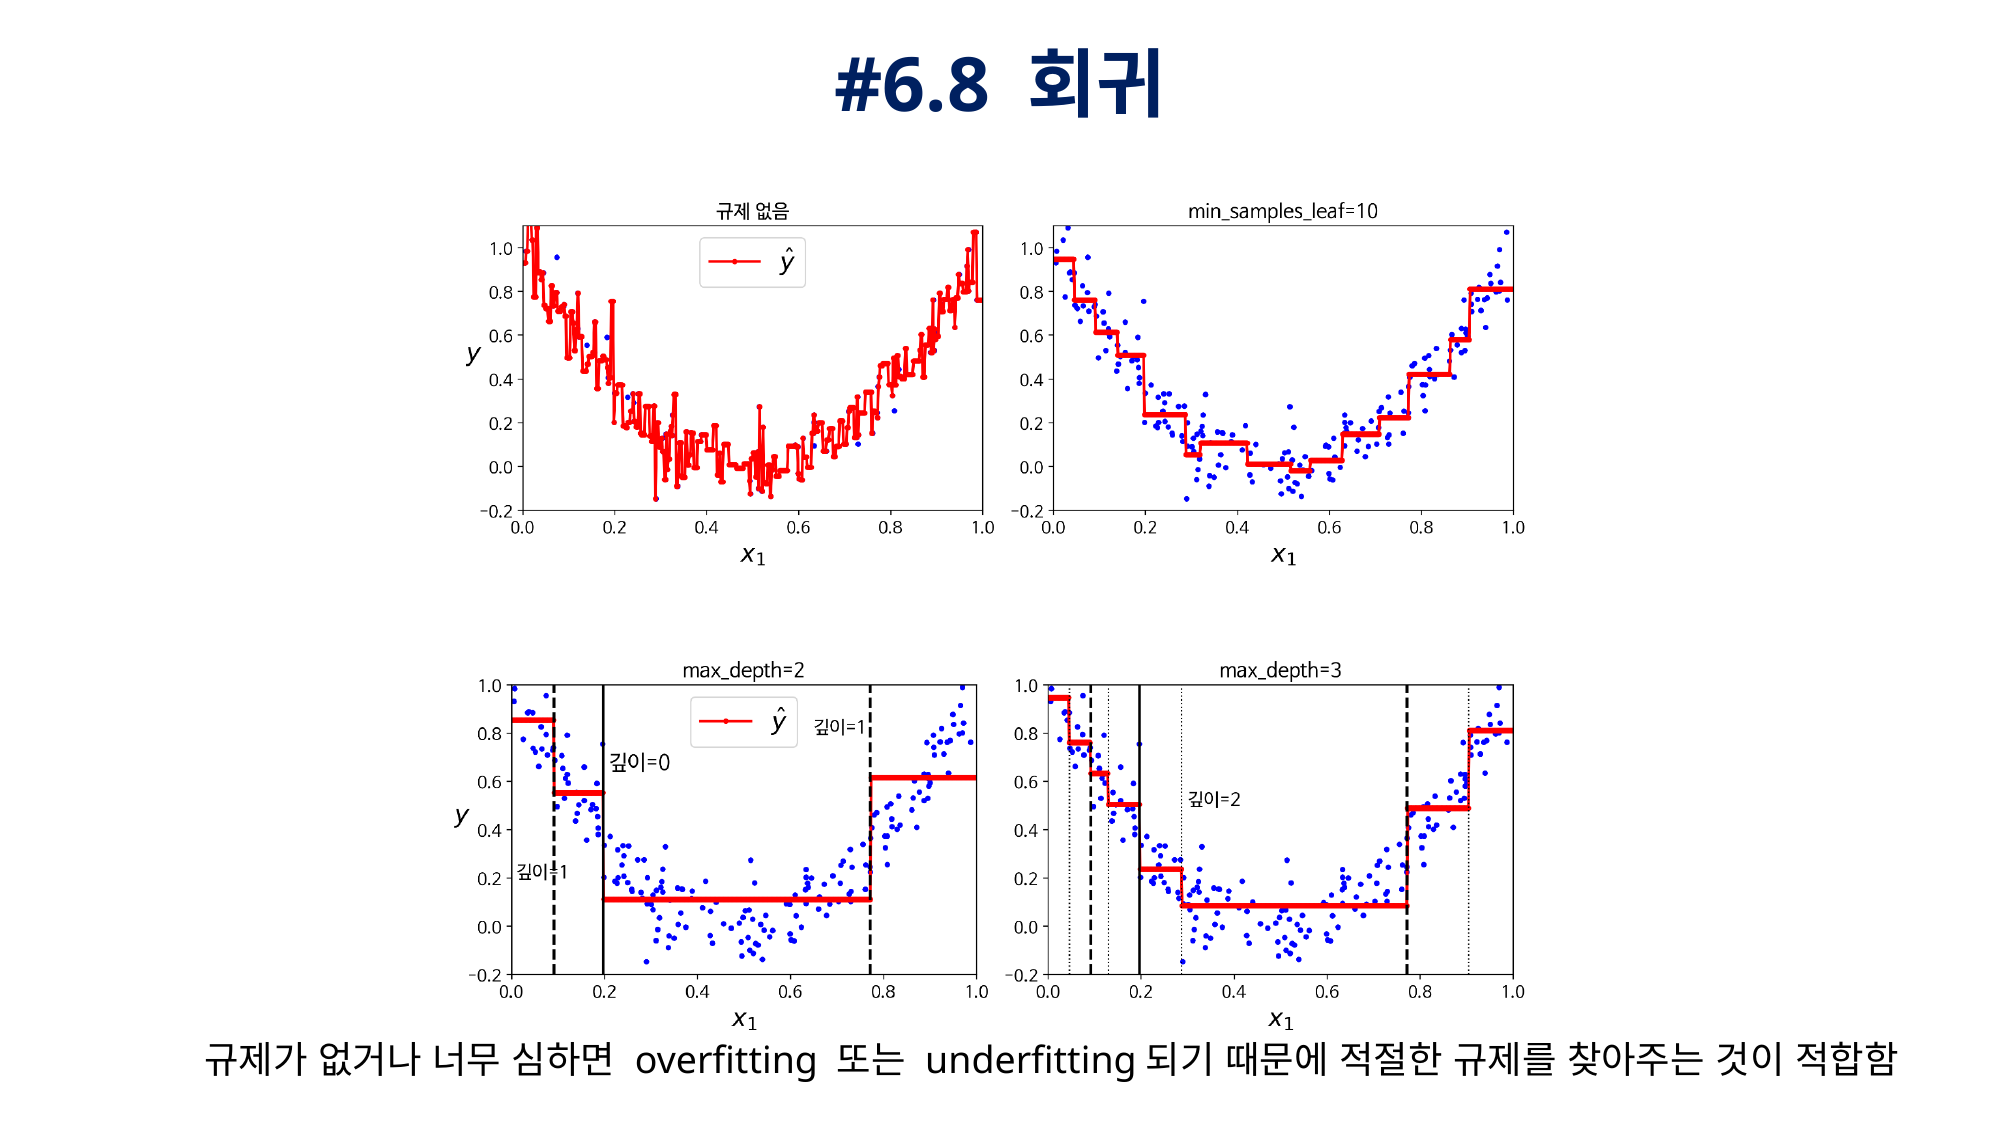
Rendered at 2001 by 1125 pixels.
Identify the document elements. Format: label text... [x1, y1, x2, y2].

picture [437, 647, 1540, 1049]
text_box #6.8 회귀 [0, 12, 2000, 163]
picture [449, 187, 1540, 584]
text_box 규제가 없거나 너무 심하면 overfitting 또는 underfitting되기 때문에 적절한 규제를 찾아주는 것이 적합함 [189, 1028, 1914, 1088]
